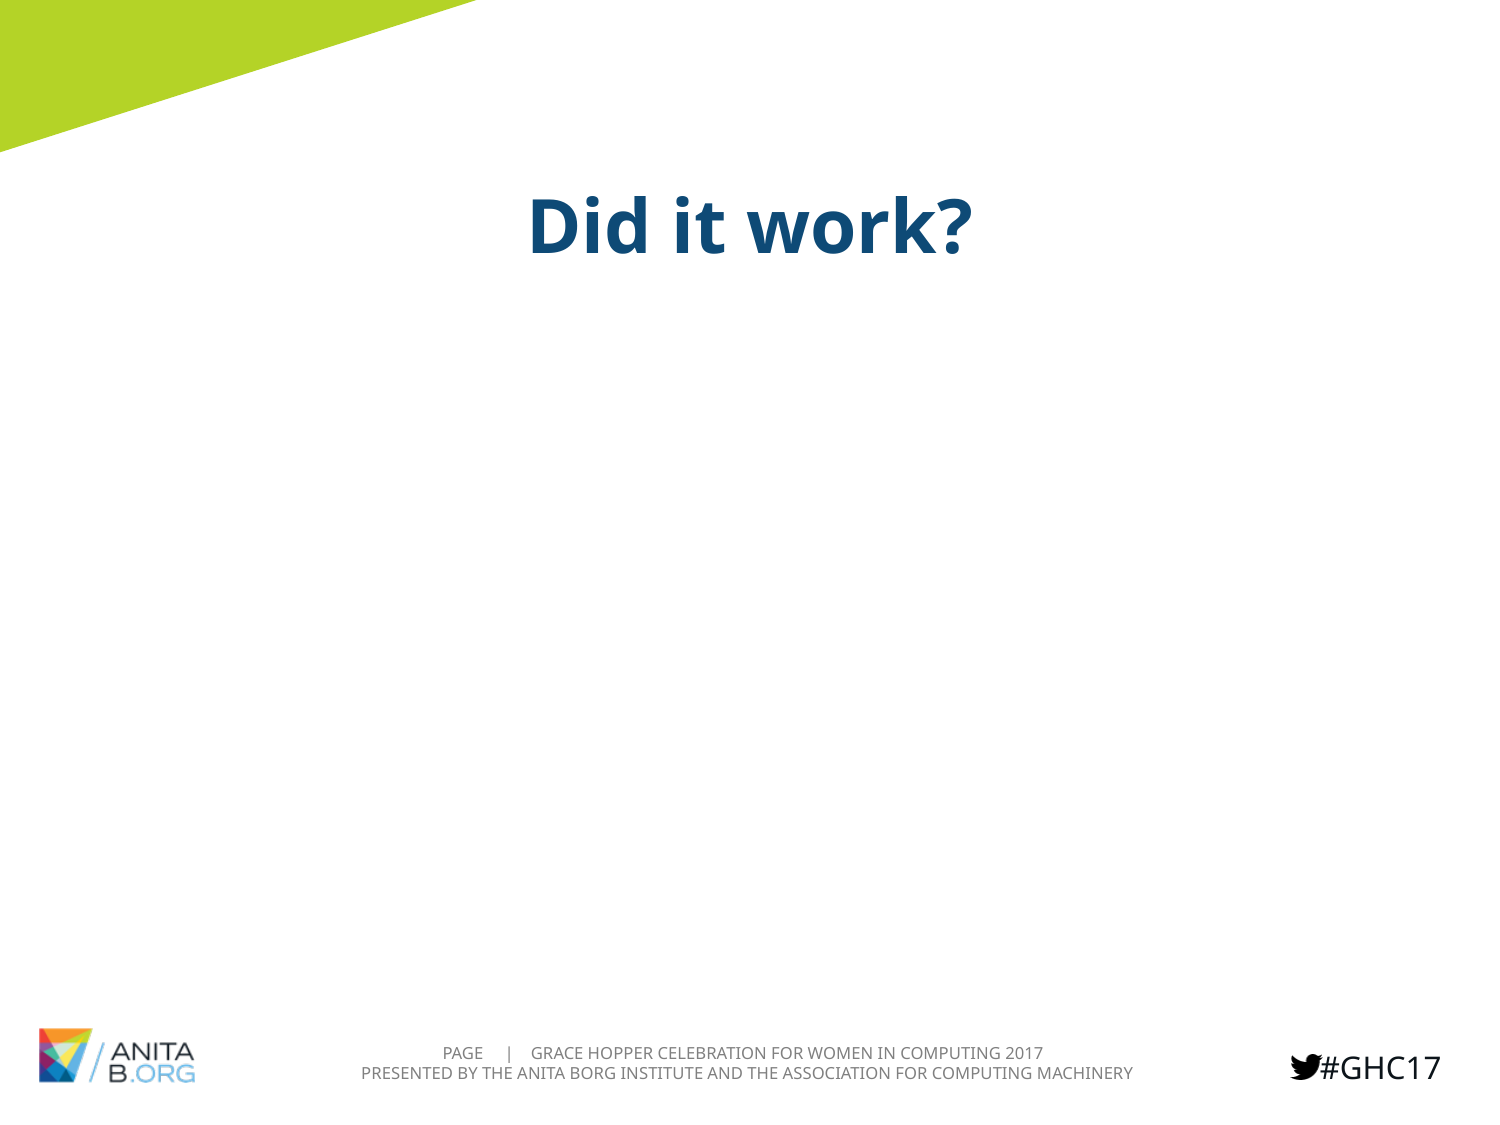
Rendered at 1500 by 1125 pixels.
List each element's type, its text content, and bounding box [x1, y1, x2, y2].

picture [1290, 1051, 1323, 1083]
picture [39, 1028, 195, 1083]
title Did it work? [39, 59, 1461, 278]
